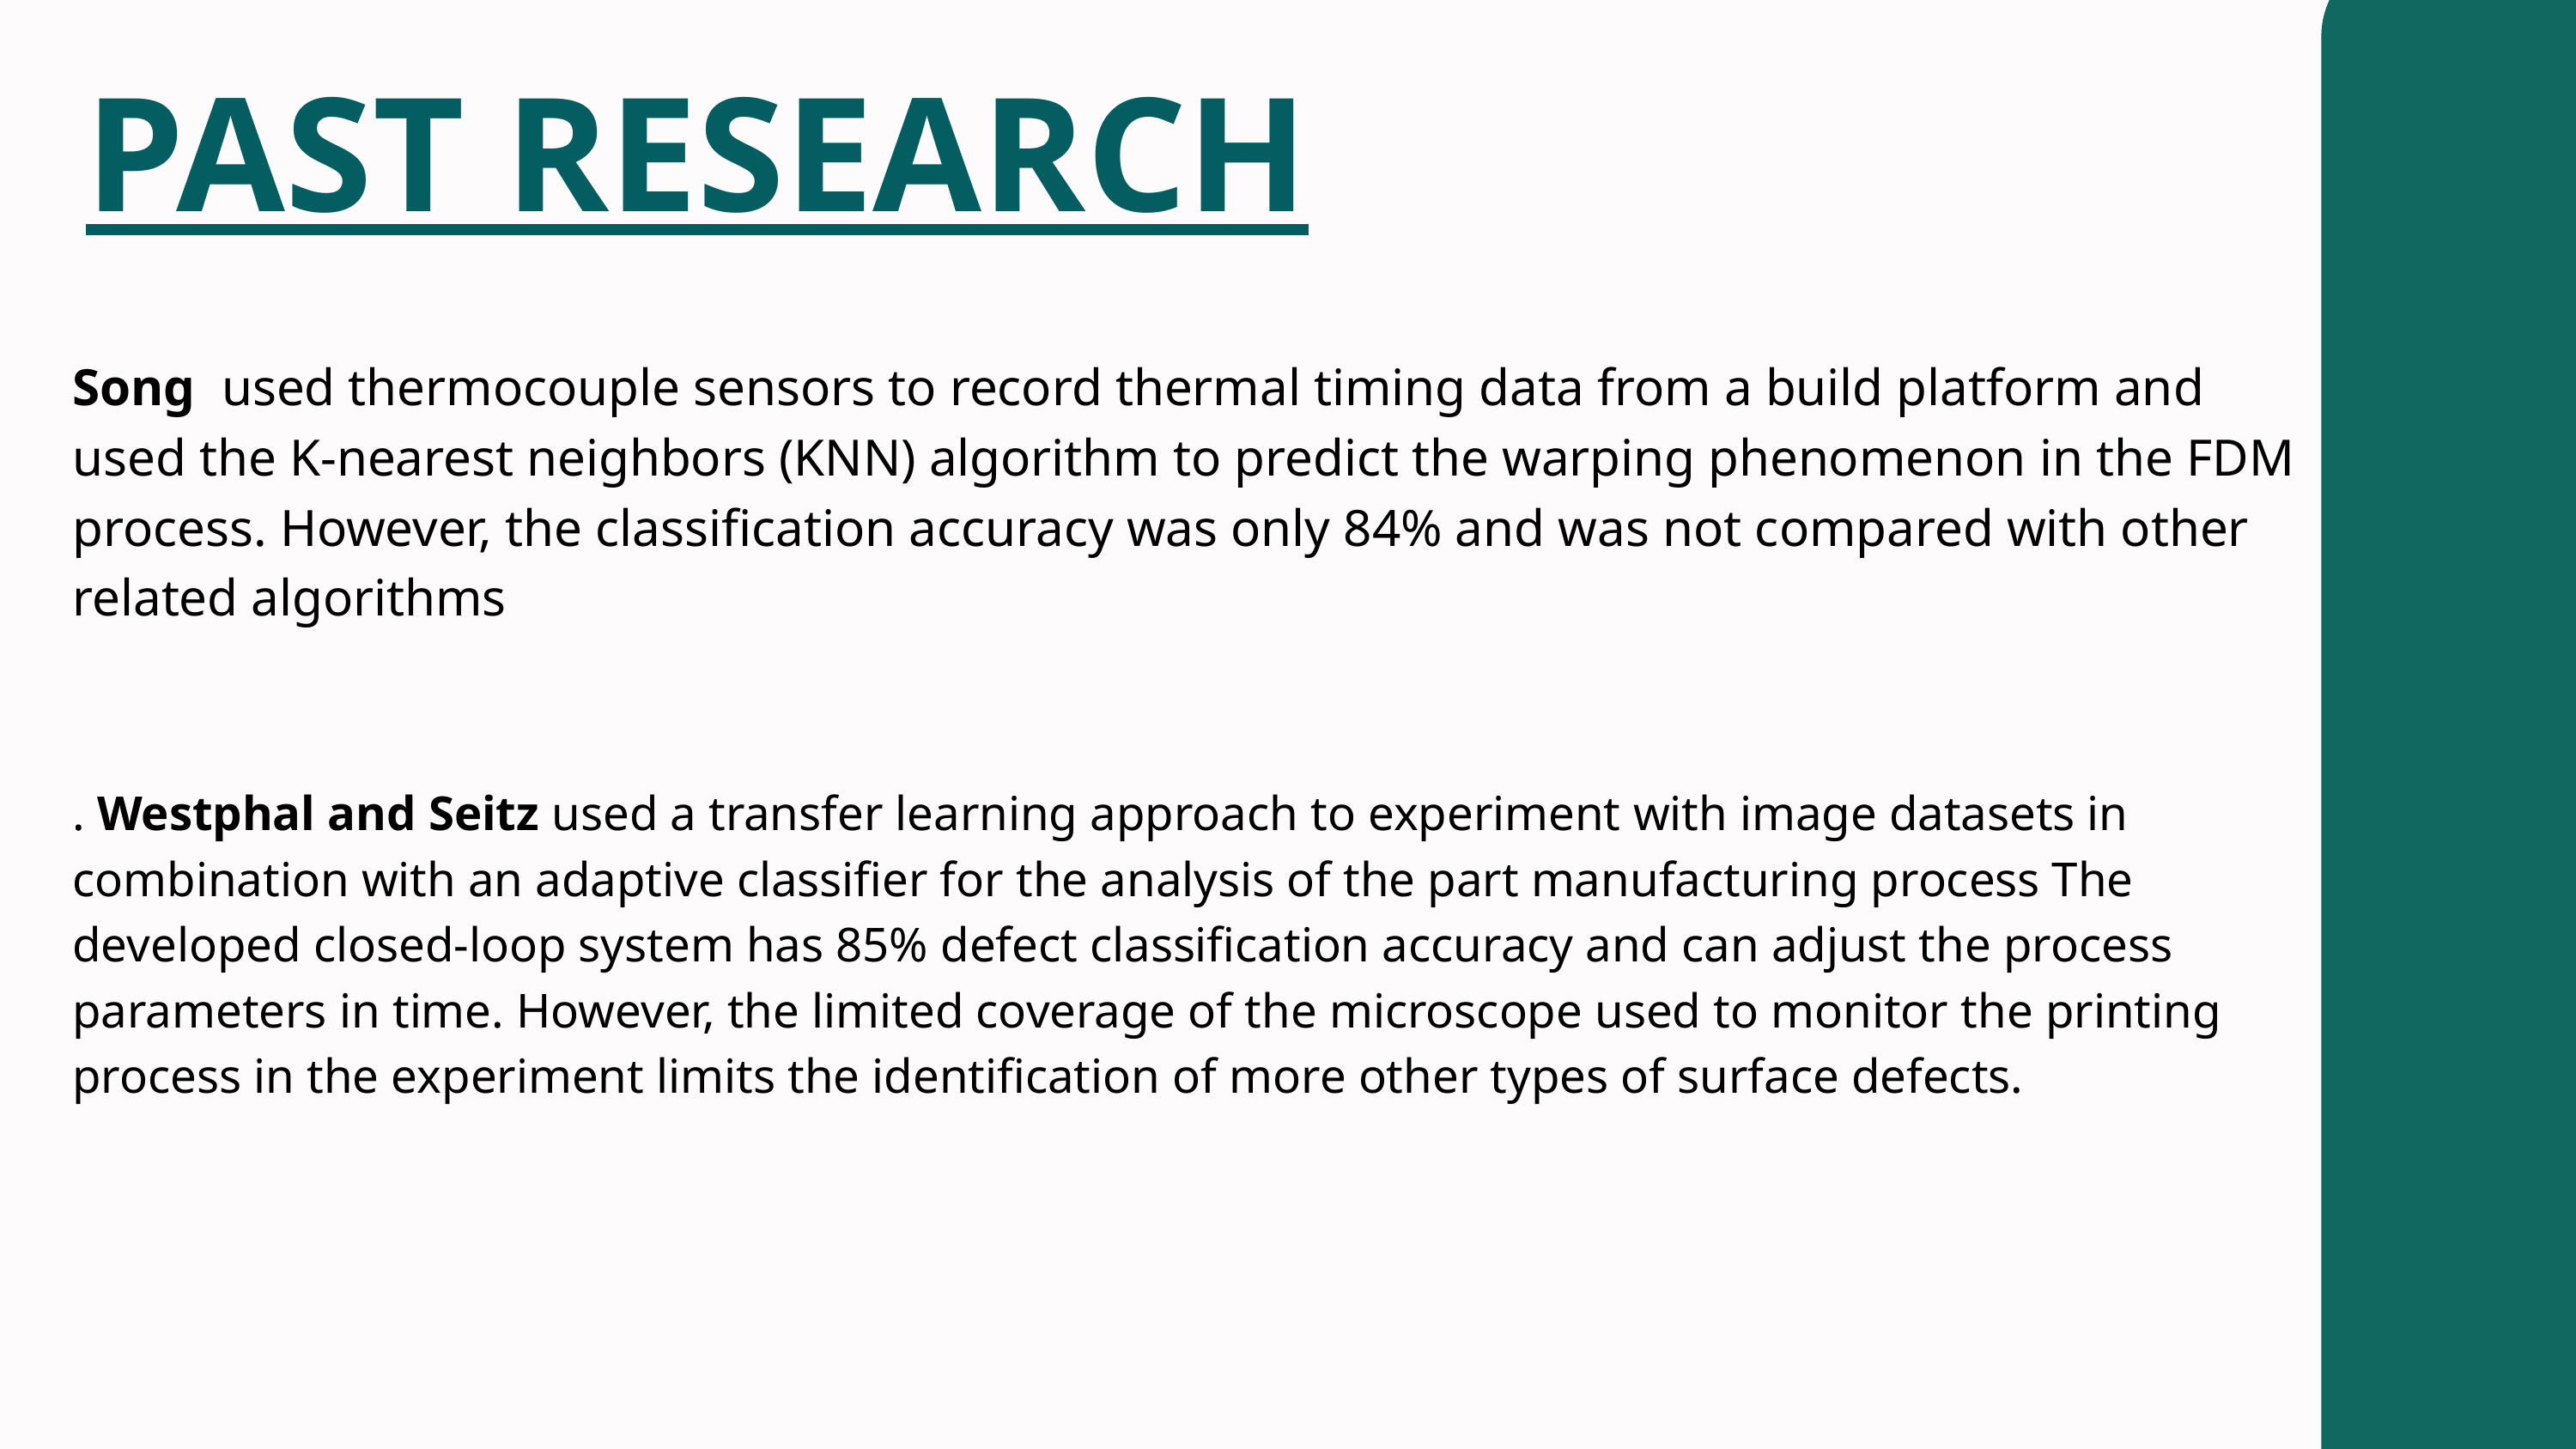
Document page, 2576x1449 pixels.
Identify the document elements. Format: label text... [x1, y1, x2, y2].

text_box PAST RESEARCH [53, 22, 1341, 244]
text_box . Westphal and Seitz used a transfer learning approach to experiment with image datasets in combination with an adaptive classifier for the analysis of the part manufacturing process The developed closed-loop system has 85% defect classification accuracy and can adjust the process parameters in time. However, the limited coverage of the microscope used to monitor the printing process in the experiment limits the identification of more other types of surface defects. [72, 774, 2318, 1103]
text_box Song used thermocouple sensors to record thermal timing data from a build platform and used the K-nearest neighbors (KNN) algorithm to predict the warping phenomenon in the FDM process. However, the classification accuracy was only 84% and was not compared with other related algorithms [72, 345, 2318, 627]
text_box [2321, 0, 2576, 1449]
